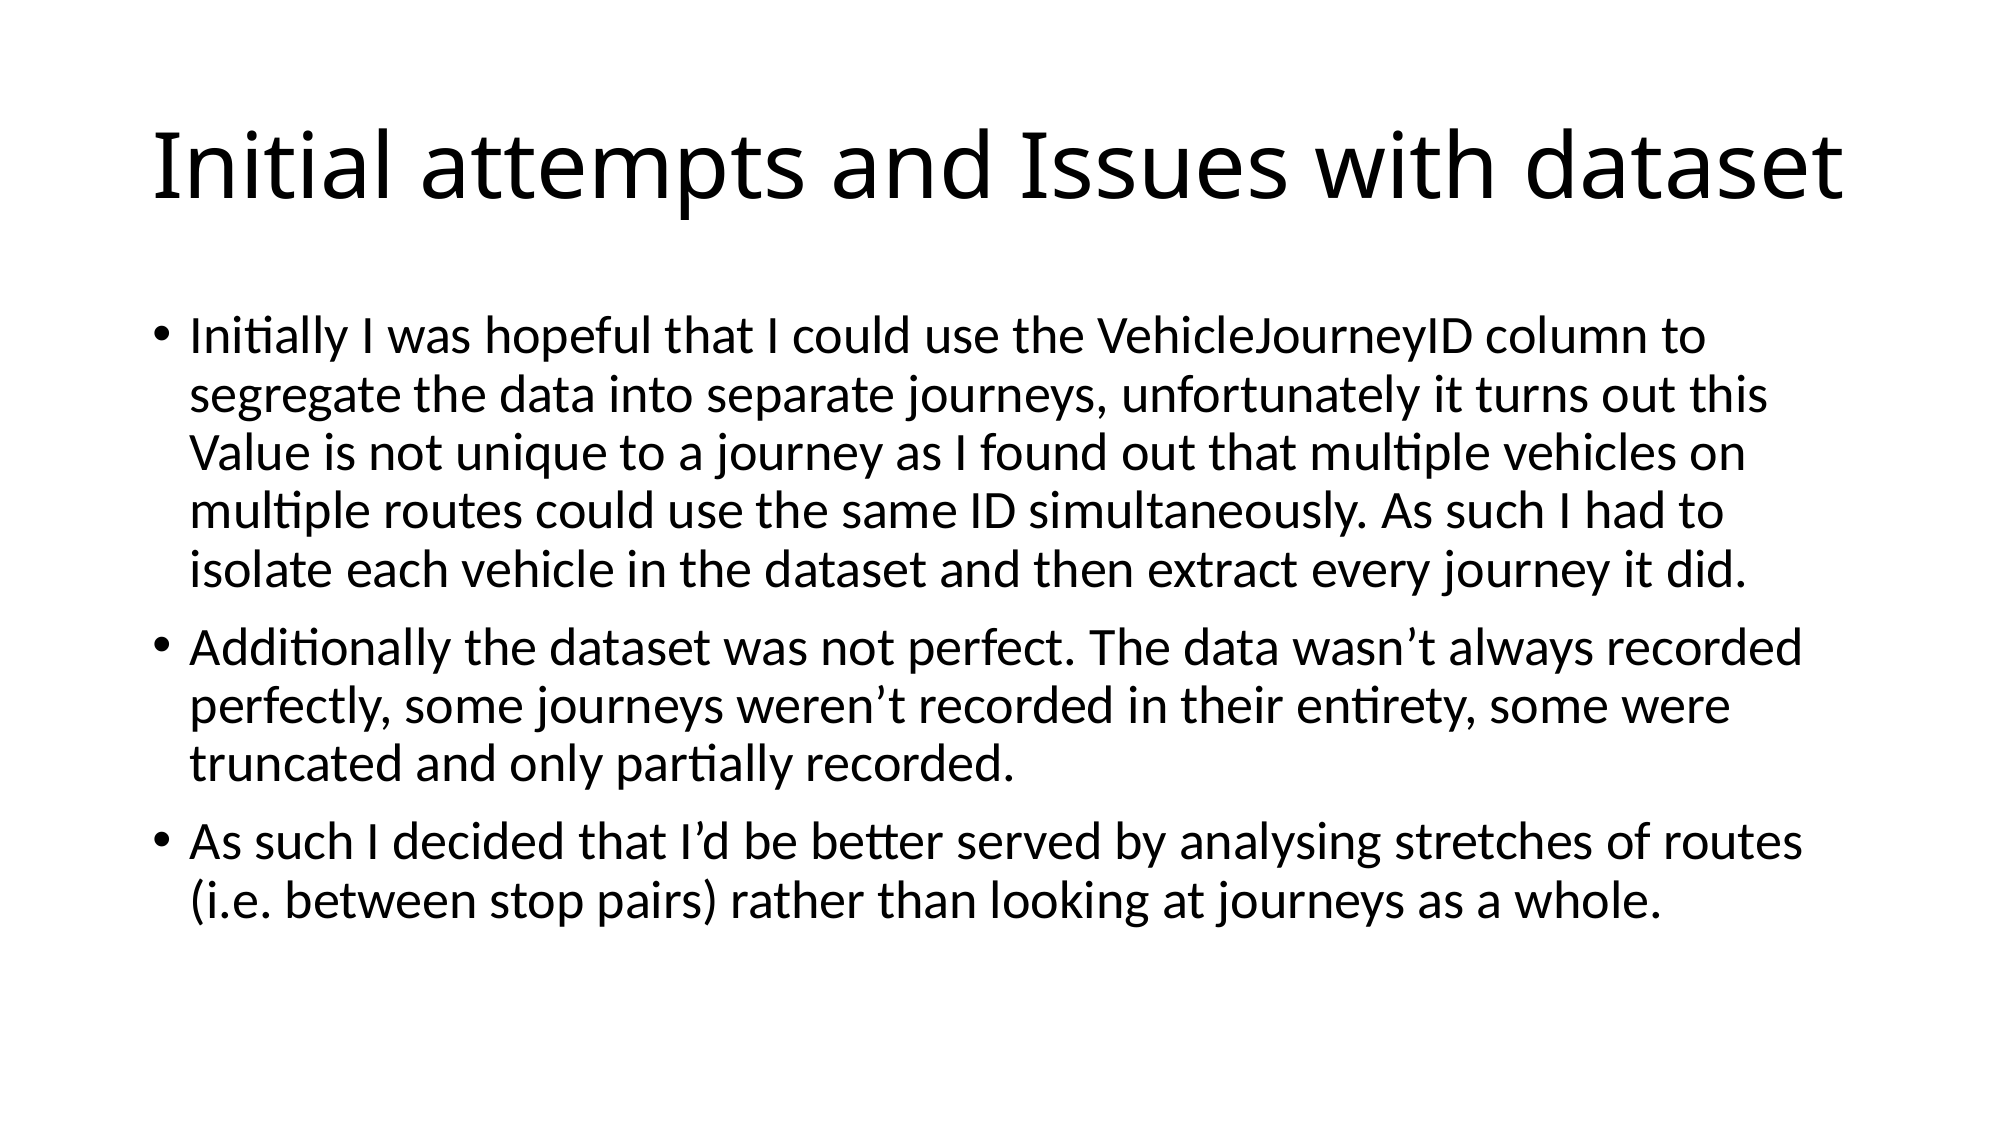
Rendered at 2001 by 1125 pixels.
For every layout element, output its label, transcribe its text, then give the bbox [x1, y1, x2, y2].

title Initial attempts and Issues with dataset [137, 59, 1863, 278]
list Initially I was hopeful that I could use the VehicleJourneyID column to segregate the data into separate journeys, unfortunately it turns out this Value is not unique to a journey as I found out that multiple vehicles on multiple routes could use the same ID simultaneously. As such I had to isolate each vehicle in the dataset and then extract every journey it did. Additionally the dataset was not perfect. The data wasn’t always recorded perfectly, some journeys weren’t recorded in their entirety, some were truncated and only partially recorded. As such I decided that I’d be better served by analysing stretches of routes (i.e. between stop pairs) rather than looking at journeys as a whole. [137, 299, 1863, 1014]
